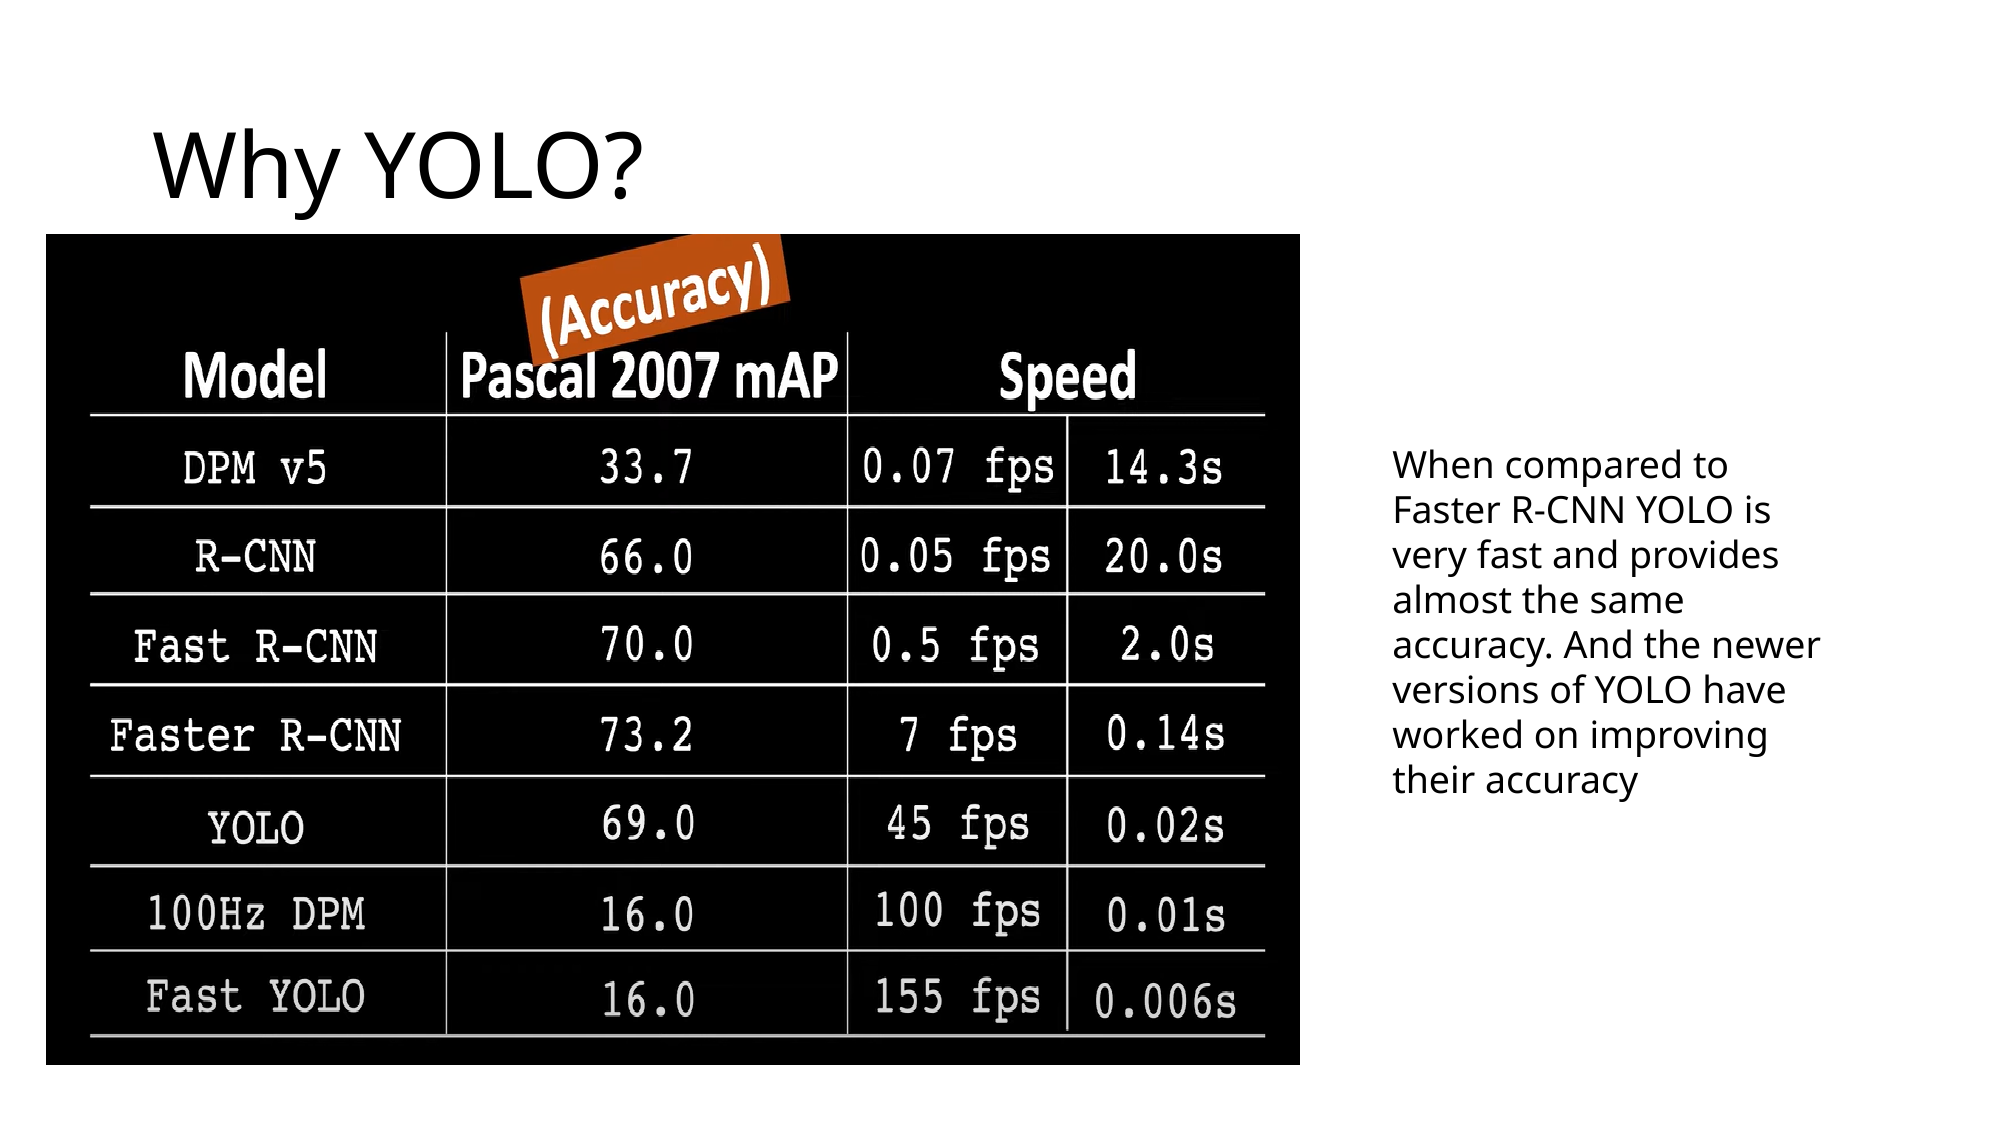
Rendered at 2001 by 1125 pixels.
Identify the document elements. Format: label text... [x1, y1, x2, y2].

text_box When compared to Faster R-CNN YOLO is very fast and provides almost the same accuracy. And the newer versions of YOLO have worked on improving their accuracy [1377, 433, 1863, 809]
title Why YOLO? [137, 59, 1863, 278]
picture [45, 233, 1301, 1066]
